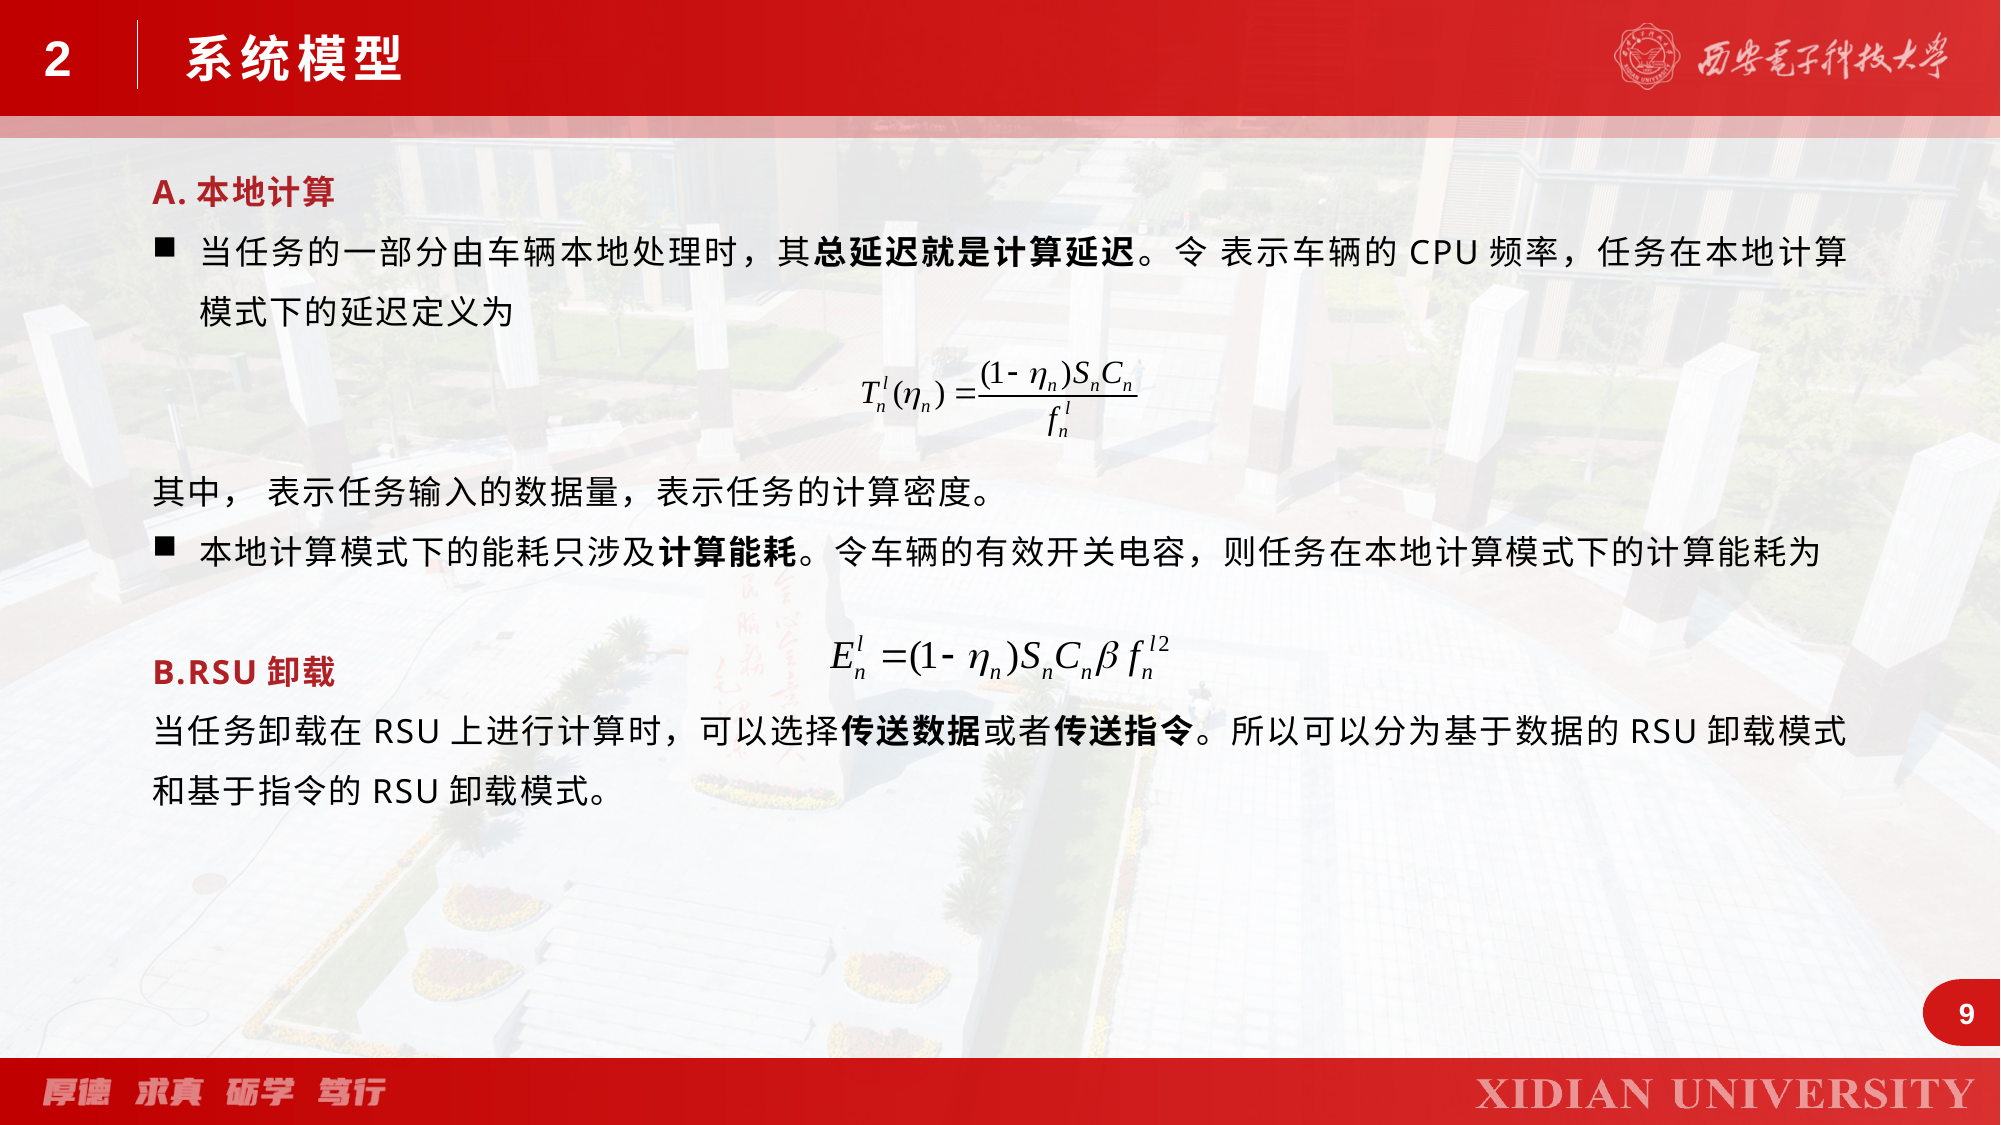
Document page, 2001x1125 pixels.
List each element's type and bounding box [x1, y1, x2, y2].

text_box [823, 626, 1177, 689]
text_box [0, 0, 2000, 1125]
text_box [857, 352, 1143, 445]
text_box [21, 22, 1975, 1125]
